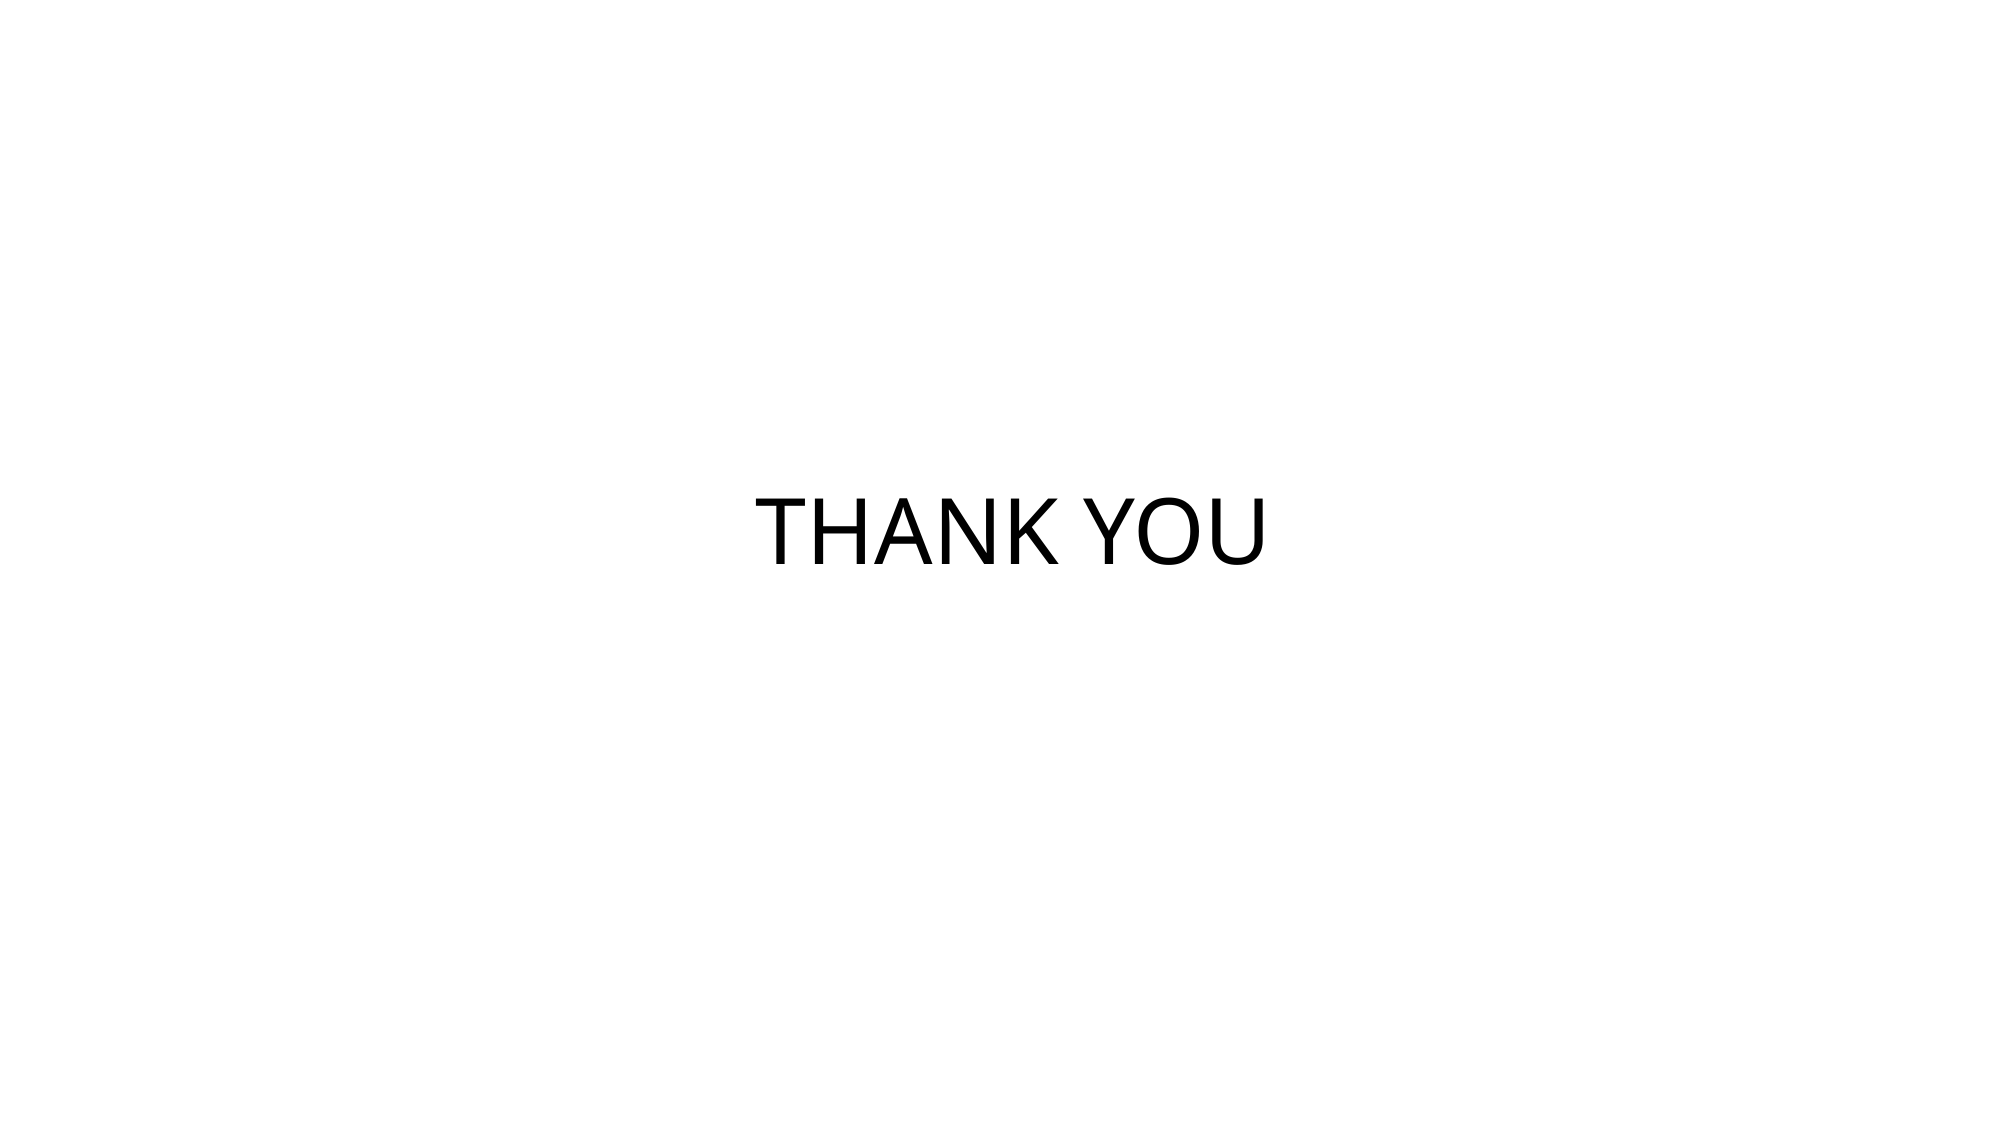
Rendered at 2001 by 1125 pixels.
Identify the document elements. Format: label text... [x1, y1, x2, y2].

title THANK YOU [151, 426, 1877, 644]
